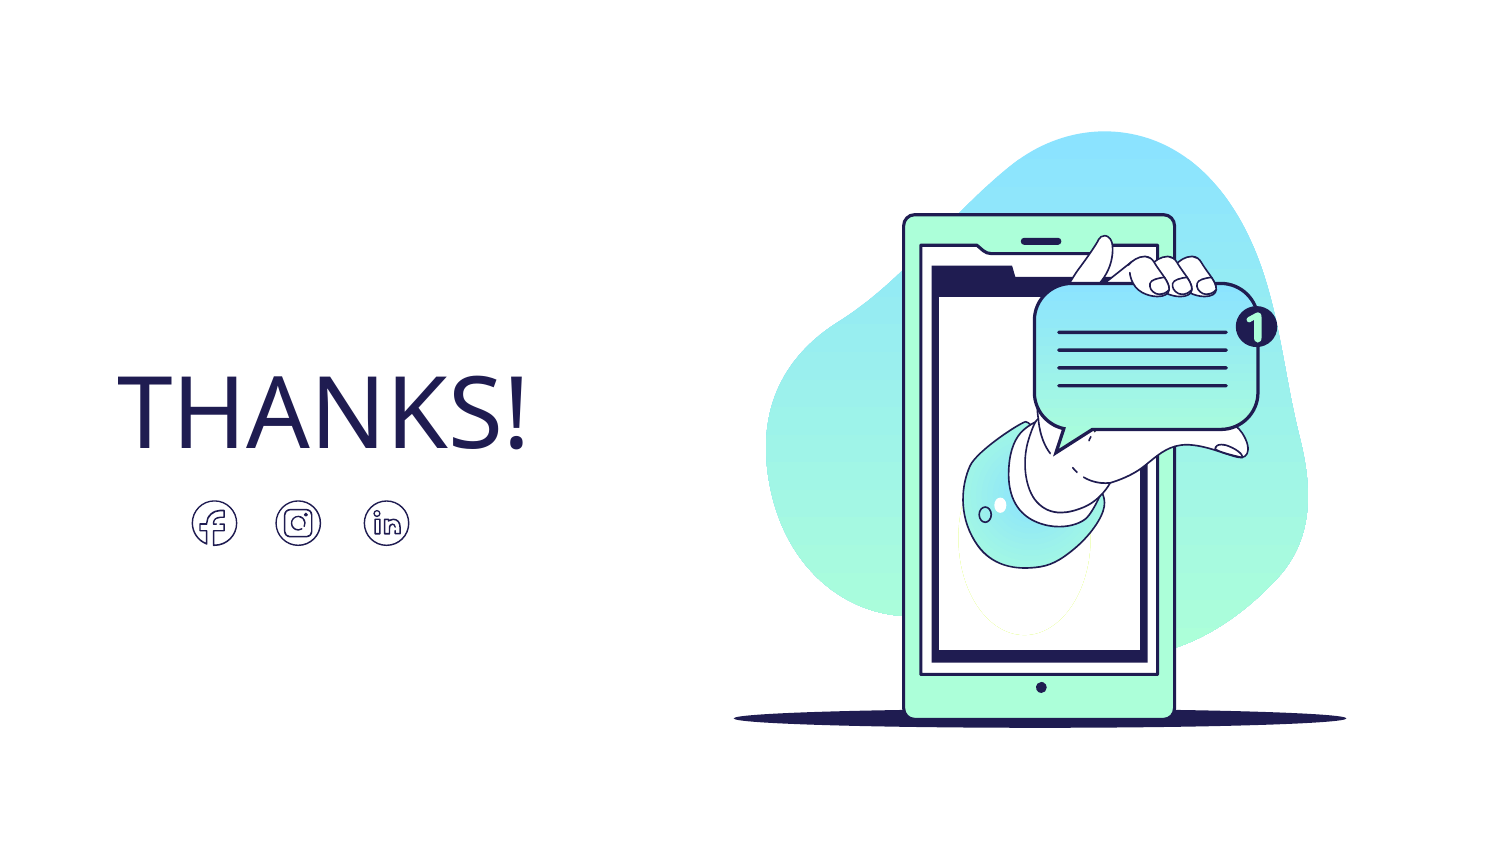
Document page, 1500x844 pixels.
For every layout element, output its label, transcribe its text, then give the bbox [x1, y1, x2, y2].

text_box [275, 499, 322, 547]
text_box [191, 500, 238, 547]
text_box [363, 500, 410, 547]
title THANKS! [102, 313, 665, 484]
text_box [733, 131, 1347, 729]
